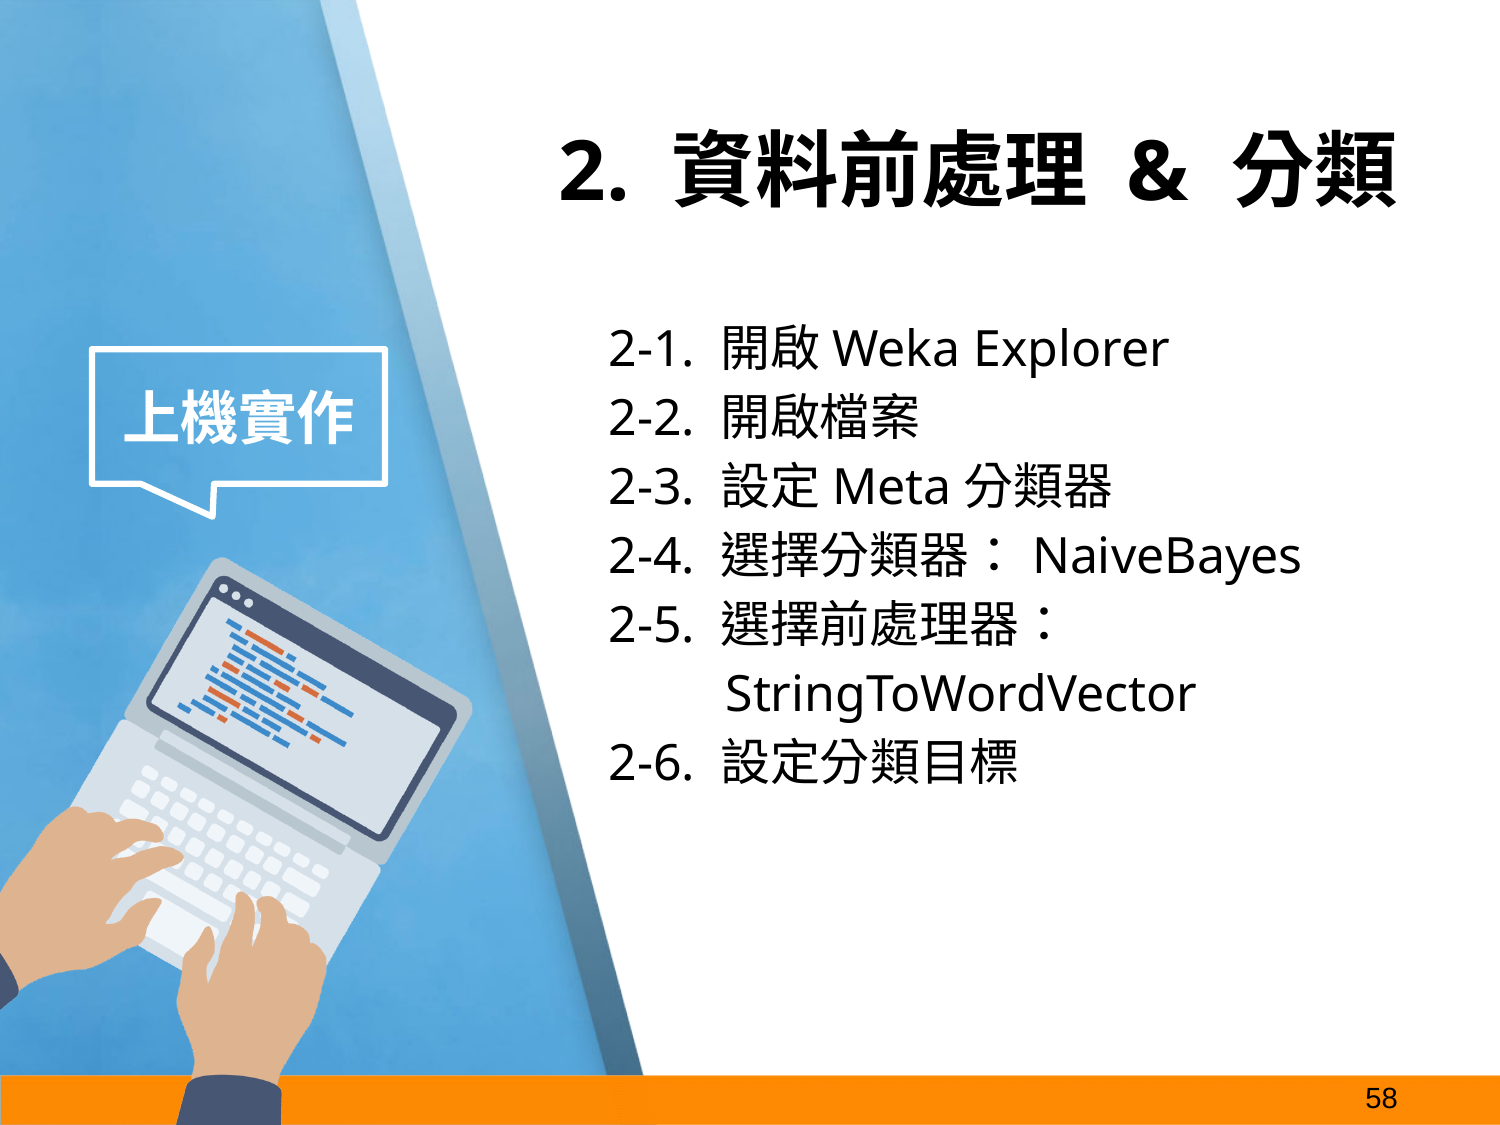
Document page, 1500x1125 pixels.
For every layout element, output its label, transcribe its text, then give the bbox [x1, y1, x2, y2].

title 2. 資料前處理 & 分類 [534, 27, 1422, 232]
slide_number ‹#› [1350, 1074, 1488, 1118]
picture [0, 0, 1500, 1125]
title 上機實作 [97, 362, 380, 471]
list 2-1. 開啟Weka Explorer 2-2. 開啟檔案 2-3. 設定Meta分類器 2-4. 選擇分類器：NaiveBayes 2-5. 選擇前處理器： StringToWordVector 2-6. 設定分類目標 [593, 292, 1422, 1066]
